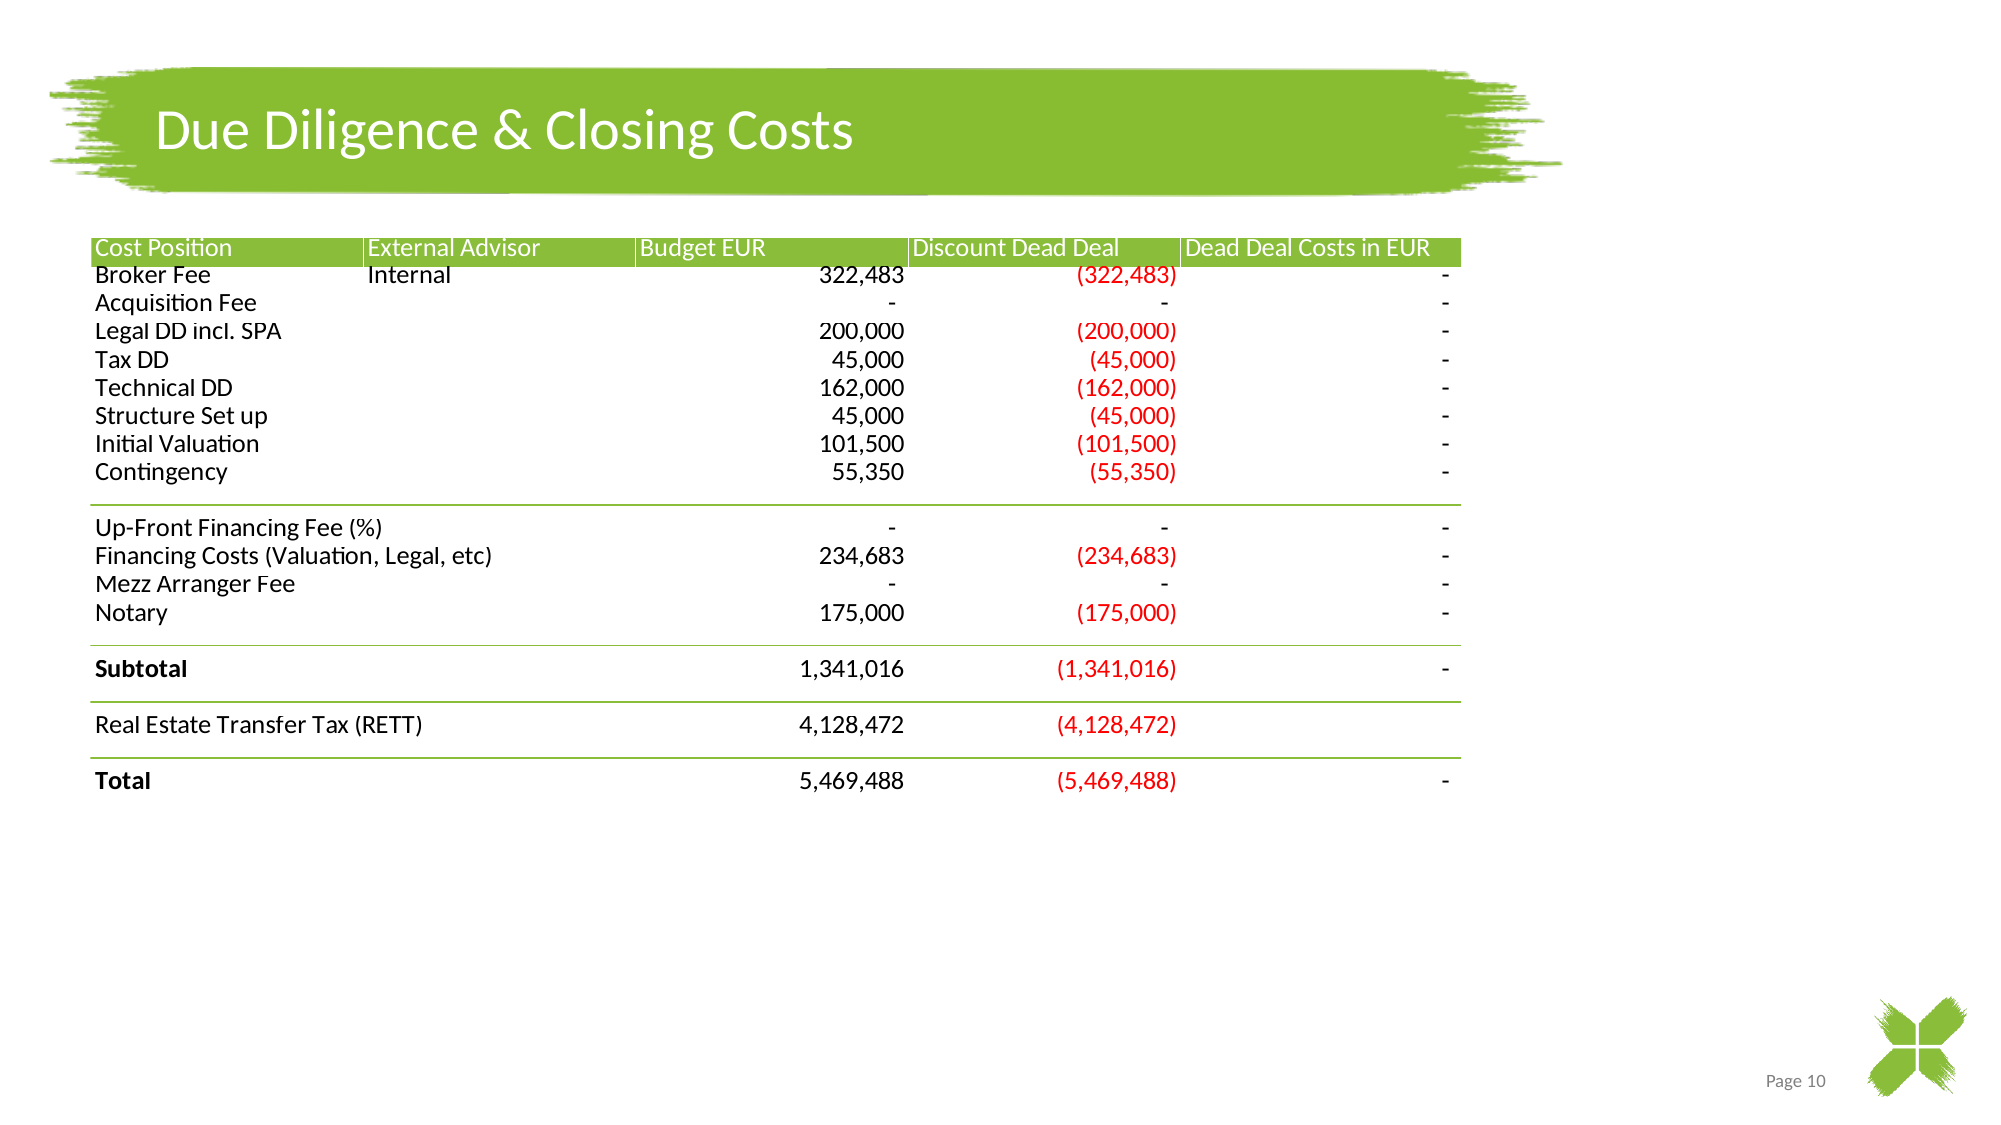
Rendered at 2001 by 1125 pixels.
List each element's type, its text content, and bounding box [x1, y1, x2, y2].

title Due Diligence & Closing Costs [140, 82, 1541, 180]
picture [1867, 996, 1967, 1097]
picture [49, 67, 1563, 197]
picture [90, 237, 1463, 802]
